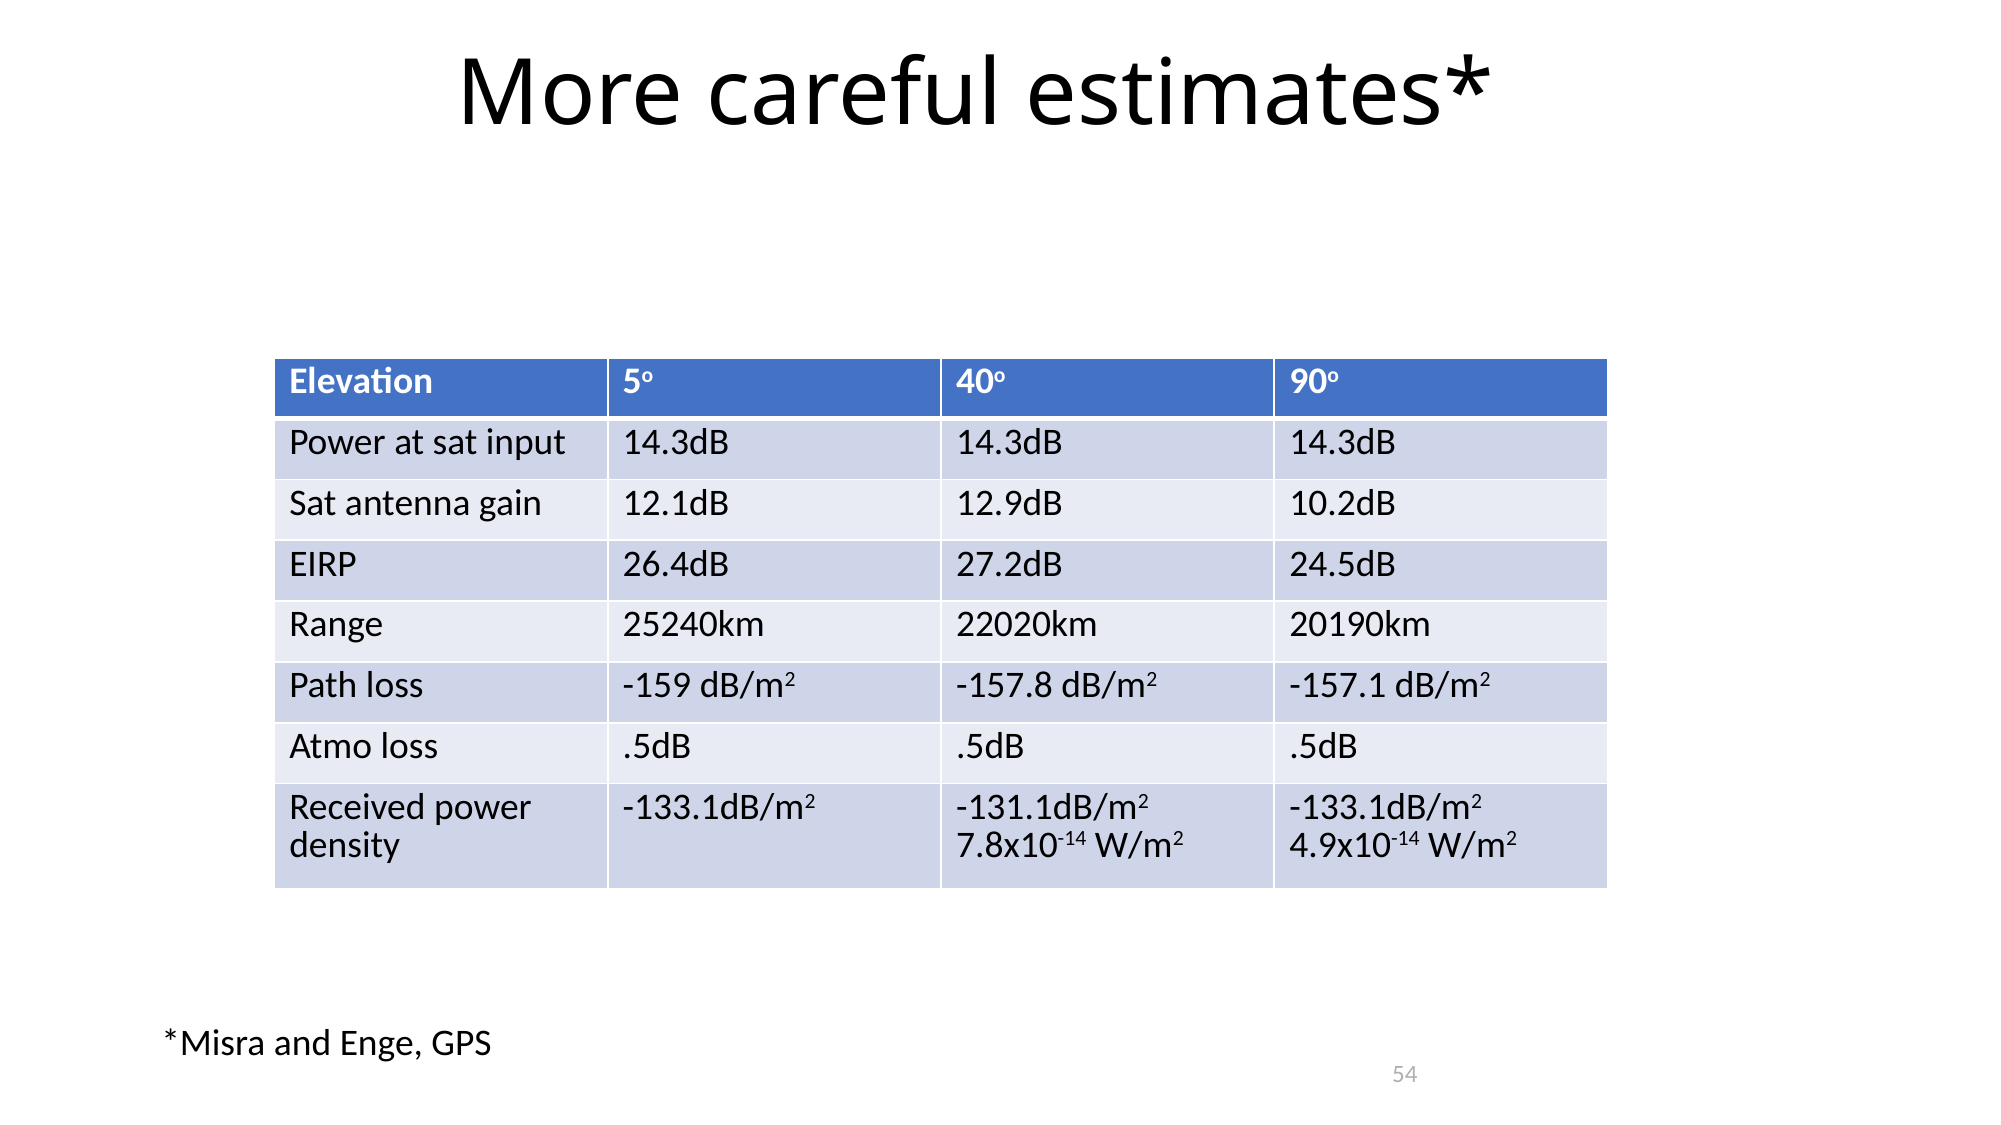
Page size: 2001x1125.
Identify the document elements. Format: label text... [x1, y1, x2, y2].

text_box *Misra and Enge, GPS [146, 1010, 672, 1071]
table_cell Path loss [275, 663, 607, 722]
table_header Elevation [275, 359, 607, 416]
table_cell 14.3dB [1275, 421, 1607, 479]
table_cell -133.1dB/m2 [609, 784, 940, 888]
table_cell 26.4dB [609, 541, 940, 600]
table_cell -159 dB/m2 [609, 663, 940, 722]
table_cell 24.5dB [1275, 541, 1607, 600]
table_cell .5dB [609, 724, 940, 783]
table_cell 25240km [609, 602, 940, 661]
table_cell -131.1dB/m2 7.8x10-14 W/m2 [942, 784, 1273, 888]
text_box More careful estimates* [30, 25, 1922, 151]
table_cell .5dB [1275, 724, 1607, 783]
slide_number 54 [1074, 890, 1425, 1125]
table_cell 12.1dB [609, 480, 940, 539]
table_cell Received power density [275, 784, 607, 888]
table_cell .5dB [942, 724, 1273, 783]
table_header 90o [1275, 359, 1607, 416]
table_cell -133.1dB/m2 4.9x10-14 W/m2 [1275, 784, 1607, 888]
table_header 40o [942, 359, 1273, 416]
table_cell -157.1 dB/m2 [1275, 663, 1607, 722]
table_header 5o [609, 359, 940, 416]
table_cell 20190km [1275, 602, 1607, 661]
table_cell 14.3dB [942, 421, 1273, 479]
table_cell 22020km [942, 602, 1273, 661]
table_cell Range [275, 602, 607, 661]
table_cell 10.2dB [1275, 480, 1607, 539]
table_cell 12.9dB [942, 480, 1273, 539]
table_cell Sat antenna gain [275, 480, 607, 539]
table_cell -157.8 dB/m2 [942, 663, 1273, 722]
table_cell Power at sat input [275, 421, 607, 479]
table_cell 27.2dB [942, 541, 1273, 600]
table_cell EIRP [275, 541, 607, 600]
table_cell Atmo loss [275, 724, 607, 783]
table_cell 14.3dB [609, 421, 940, 479]
